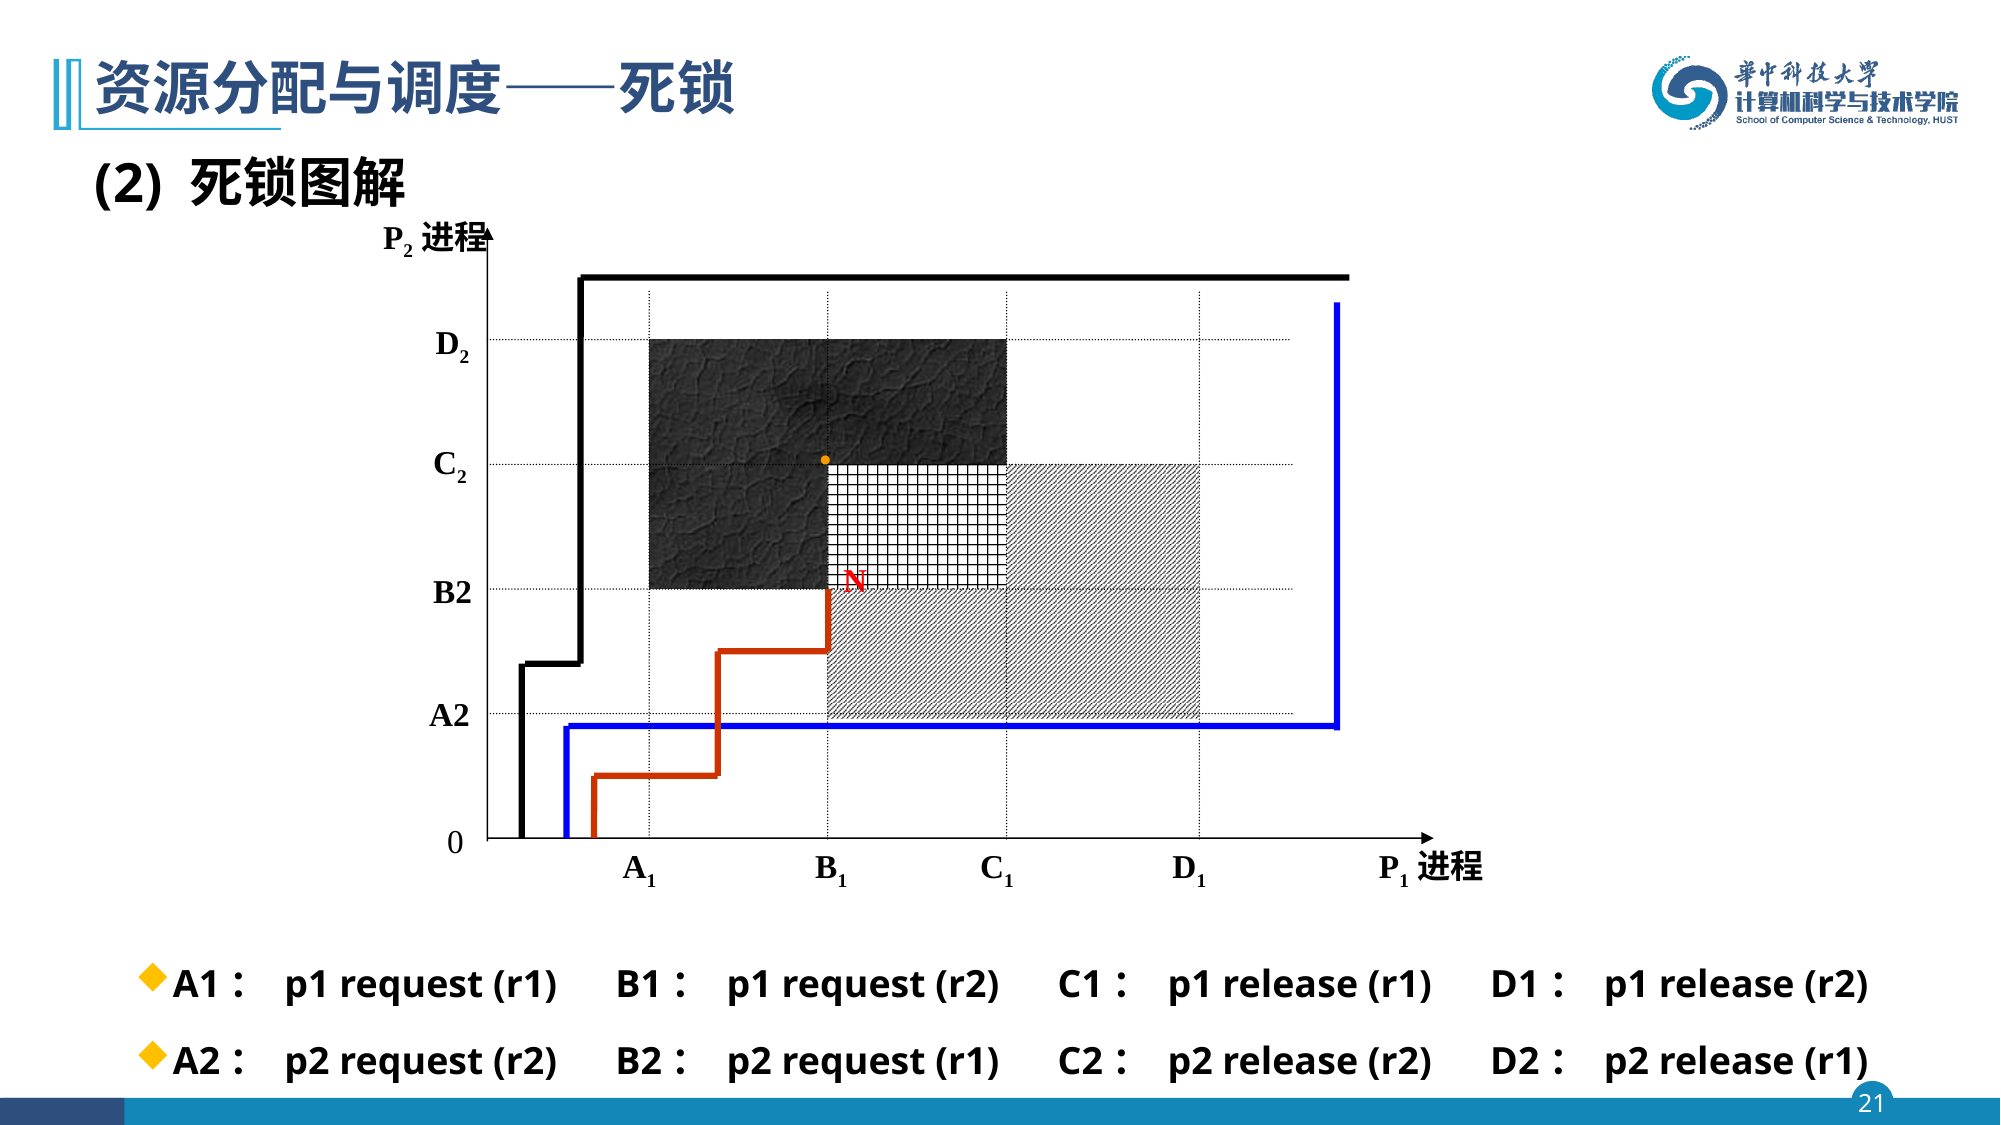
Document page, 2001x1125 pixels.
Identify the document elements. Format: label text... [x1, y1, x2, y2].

picture [1653, 56, 1958, 130]
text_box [368, 208, 1557, 916]
picture [1653, 56, 1678, 79]
text_box (2) 死锁图解 [79, 108, 483, 221]
title 资源分配与调度——死锁 [80, 51, 1653, 137]
text_box A1： p1 request (r1) B1： p1 request (r2) C1： p1 release (r1) D1： p1 release (r2) A2： p2 request (r2) B2： p2 request (r1) C2： p2 release (r2) D2： p2 release (r1) [95, 929, 1905, 1090]
